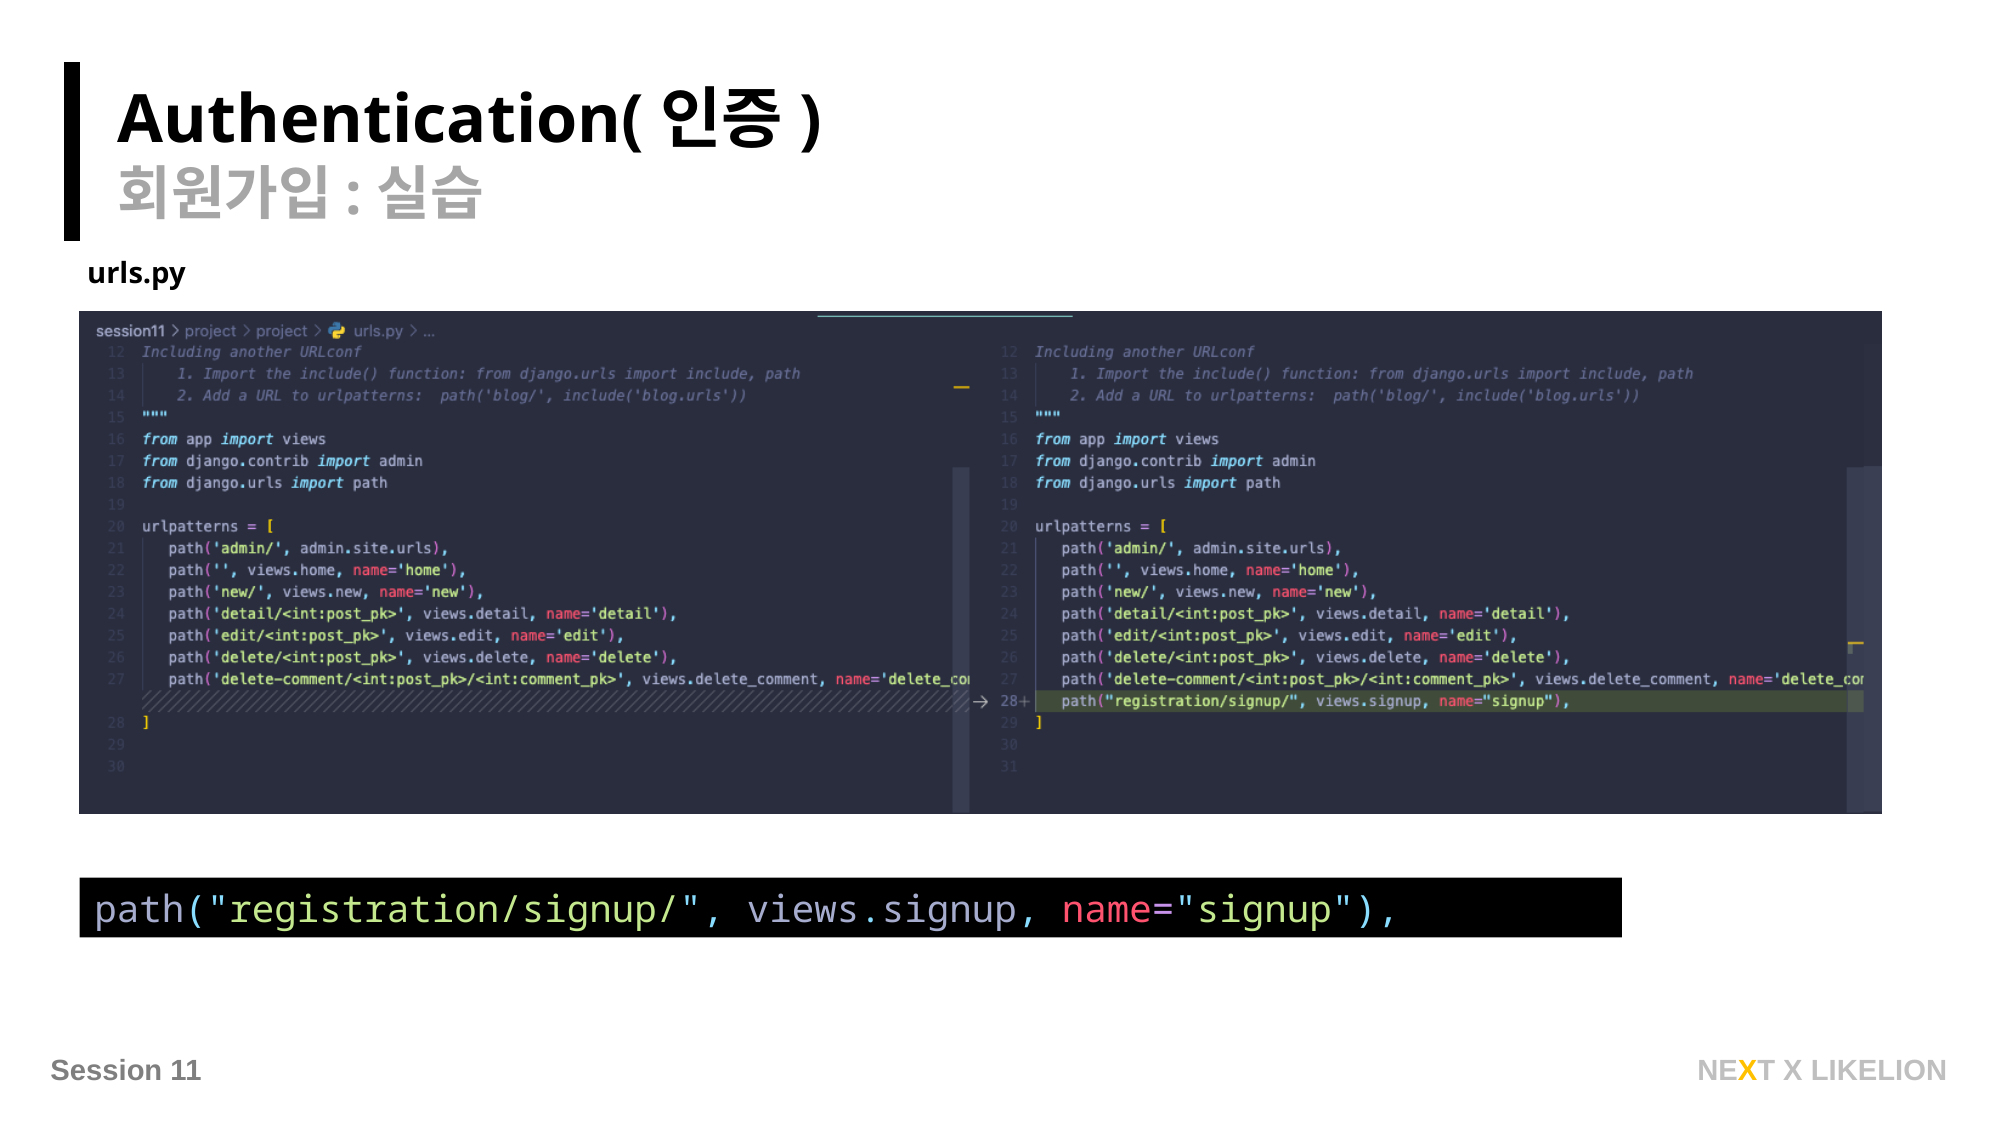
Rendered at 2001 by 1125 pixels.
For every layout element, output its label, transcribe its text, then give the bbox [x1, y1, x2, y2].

text_box NEXT X LIKELION [1682, 1044, 1965, 1095]
text_box path("registration/signup/", views.signup, name="signup"), [79, 877, 1622, 938]
picture [79, 311, 1882, 814]
text_box urls.py [72, 247, 246, 357]
text_box Authentication(인증) 회원가입:실습 [102, 68, 1420, 234]
text_box Session 11 [35, 1044, 318, 1095]
text_box [64, 63, 80, 240]
